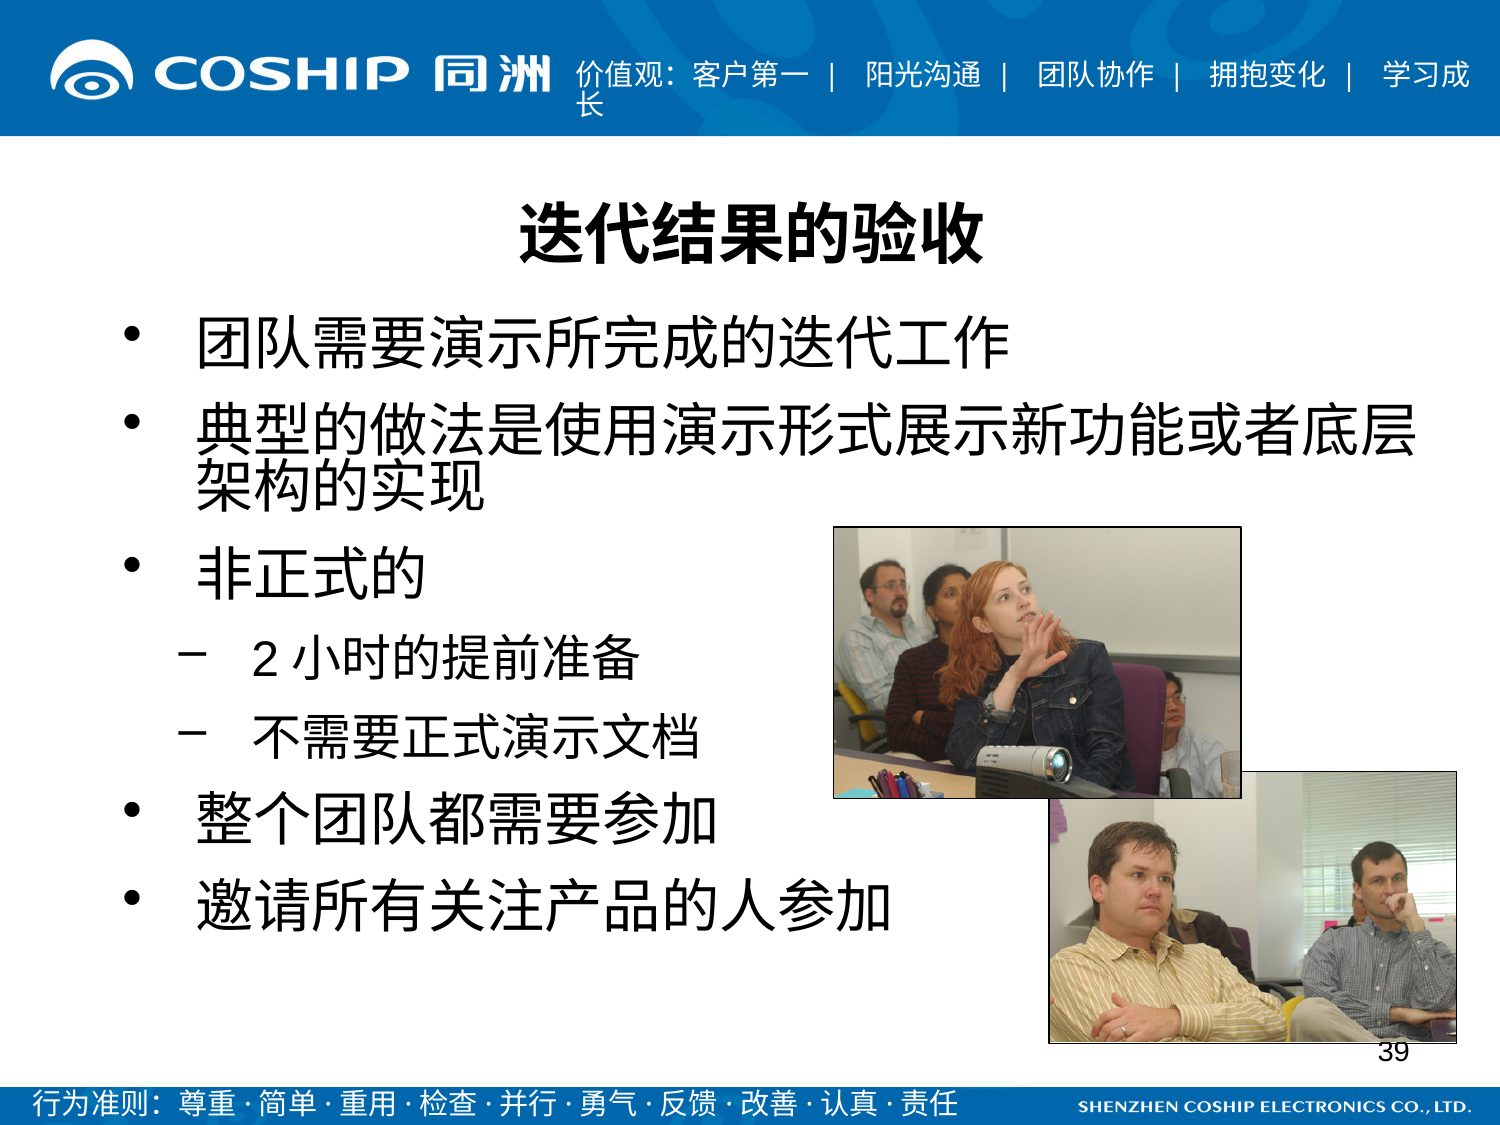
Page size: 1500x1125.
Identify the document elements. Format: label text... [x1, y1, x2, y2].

title 迭代结果的验收 [76, 172, 1428, 292]
picture [0, 0, 1500, 1125]
list 团队需要演示所完成的迭代工作 典型的做法是使用演示形式展示新功能或者底层架构的实现 非正式的 2小时的提前准备 不需要正式演示文档 整个团队都需要参加 邀请所有关注产品的人参加 [74, 314, 1426, 1000]
slide_number 39 [1074, 1052, 1426, 1103]
